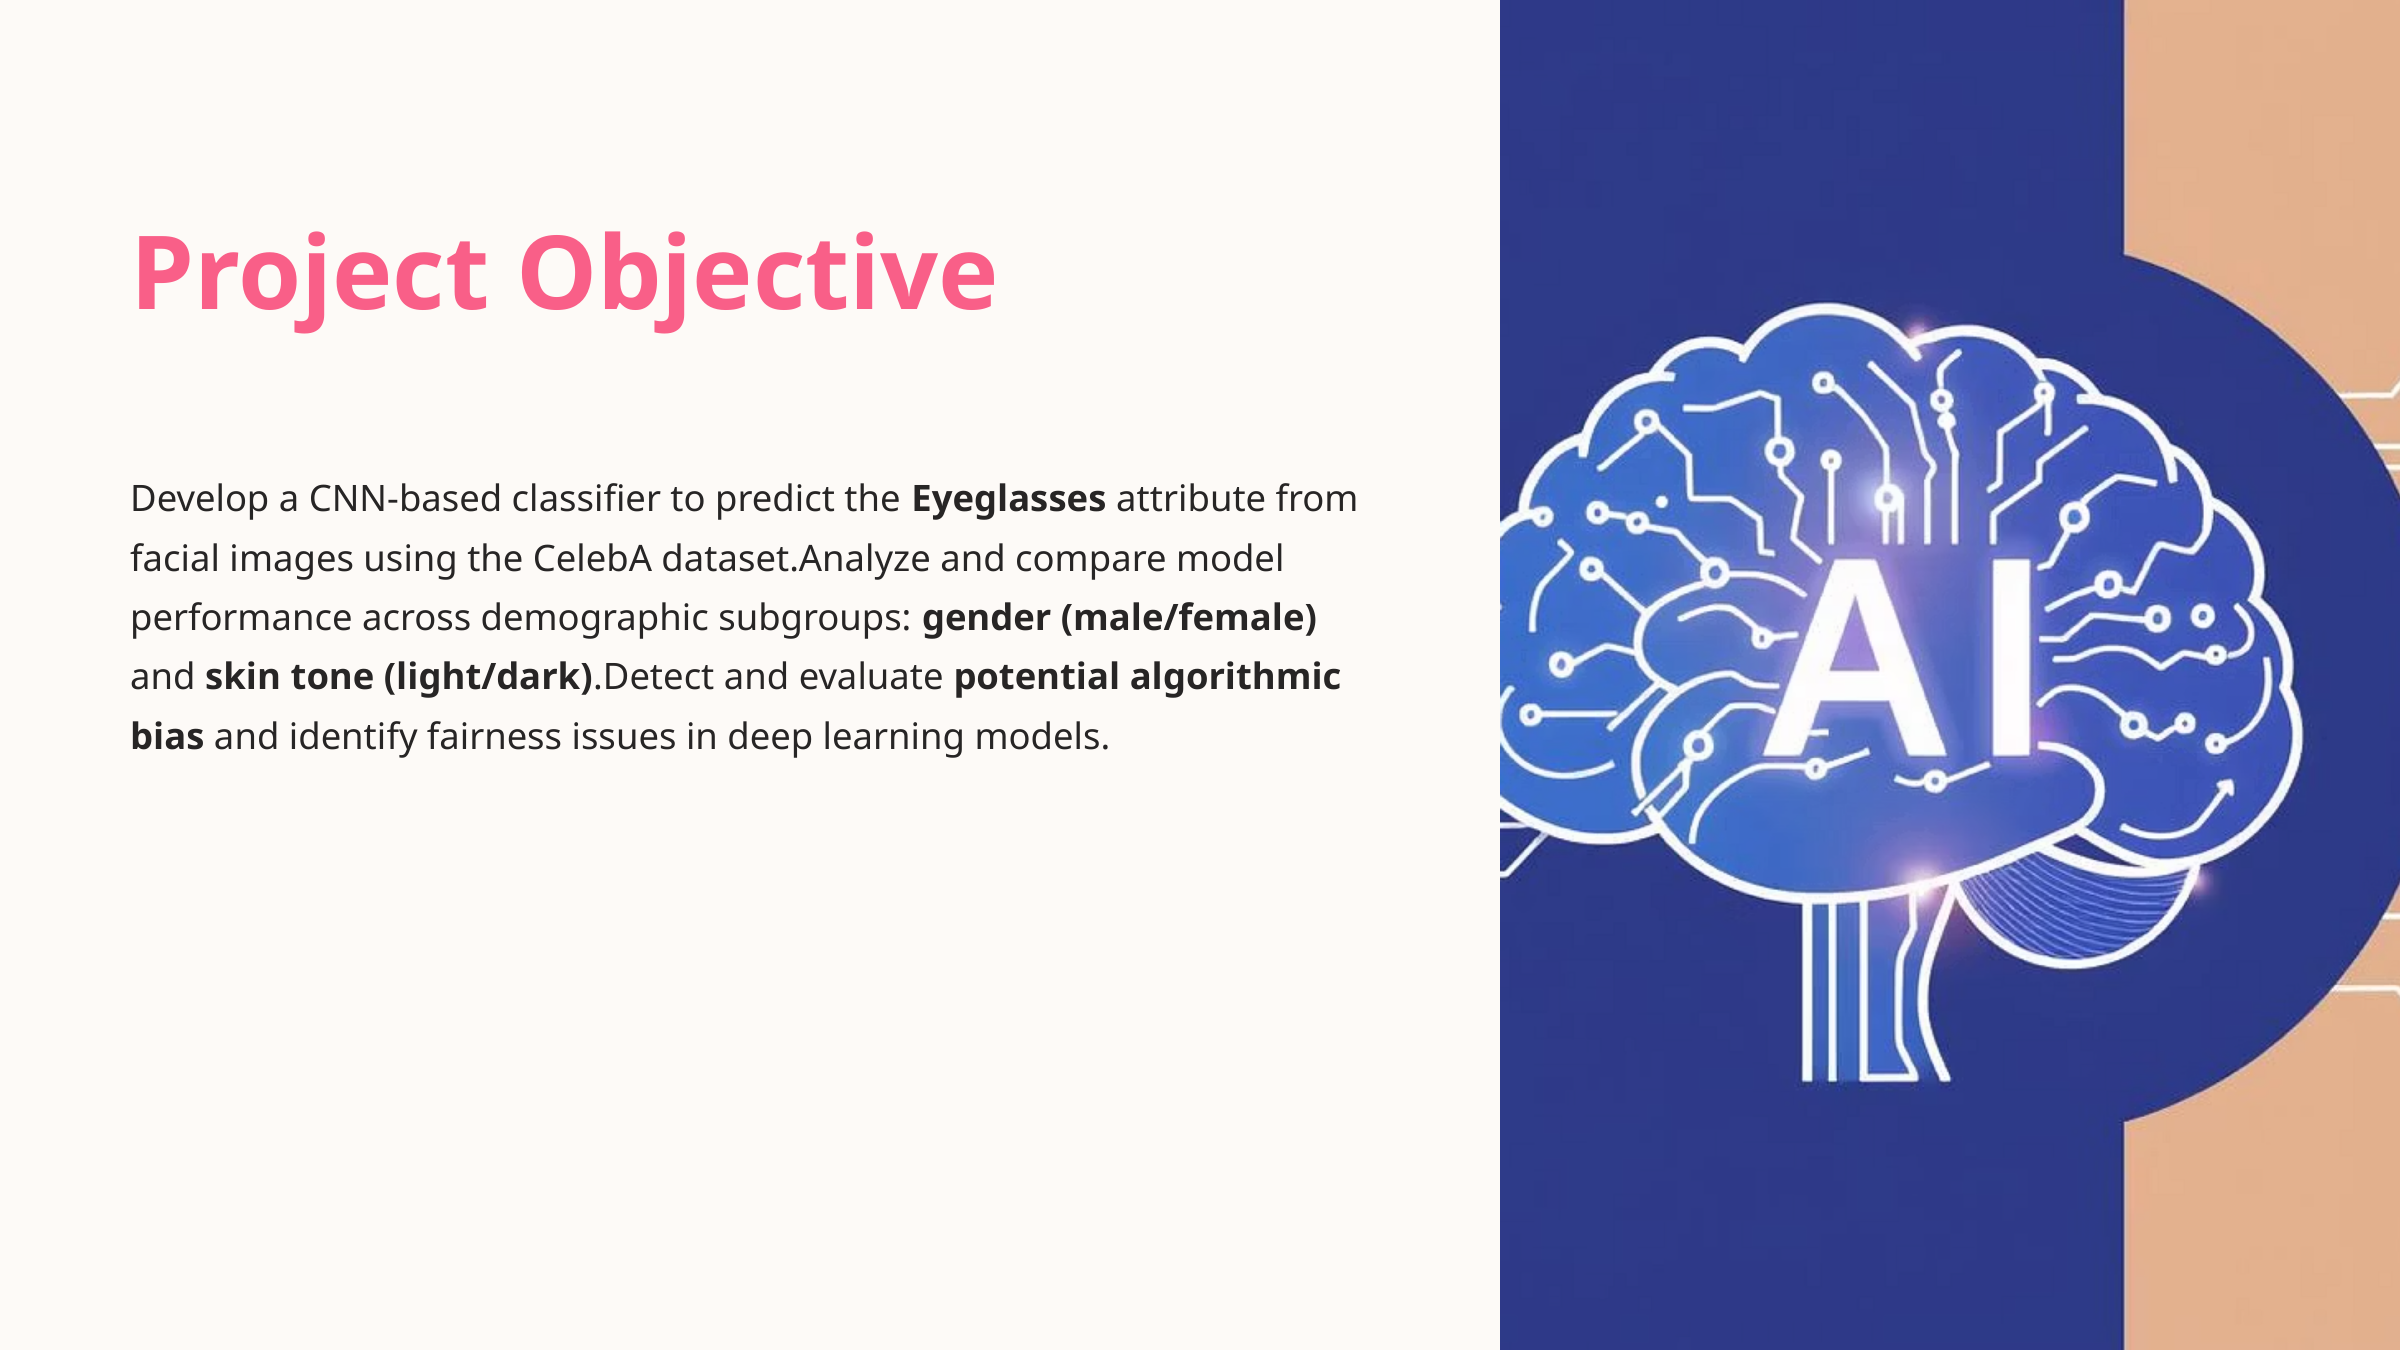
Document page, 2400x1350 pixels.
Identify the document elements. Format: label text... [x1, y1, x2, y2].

text_box Develop a CNN-based classifier to predict the Eyeglasses attribute from facial images using the CelebA dataset.Analyze and compare model performance across demographic subgroups: gender (male/female) and skin tone (light/dark).Detect and evaluate potential algorithmic bias and identify fairness issues in deep learning models. [130, 459, 1370, 817]
picture [1499, 0, 2400, 1350]
text_box Project Objective [130, 202, 1154, 331]
